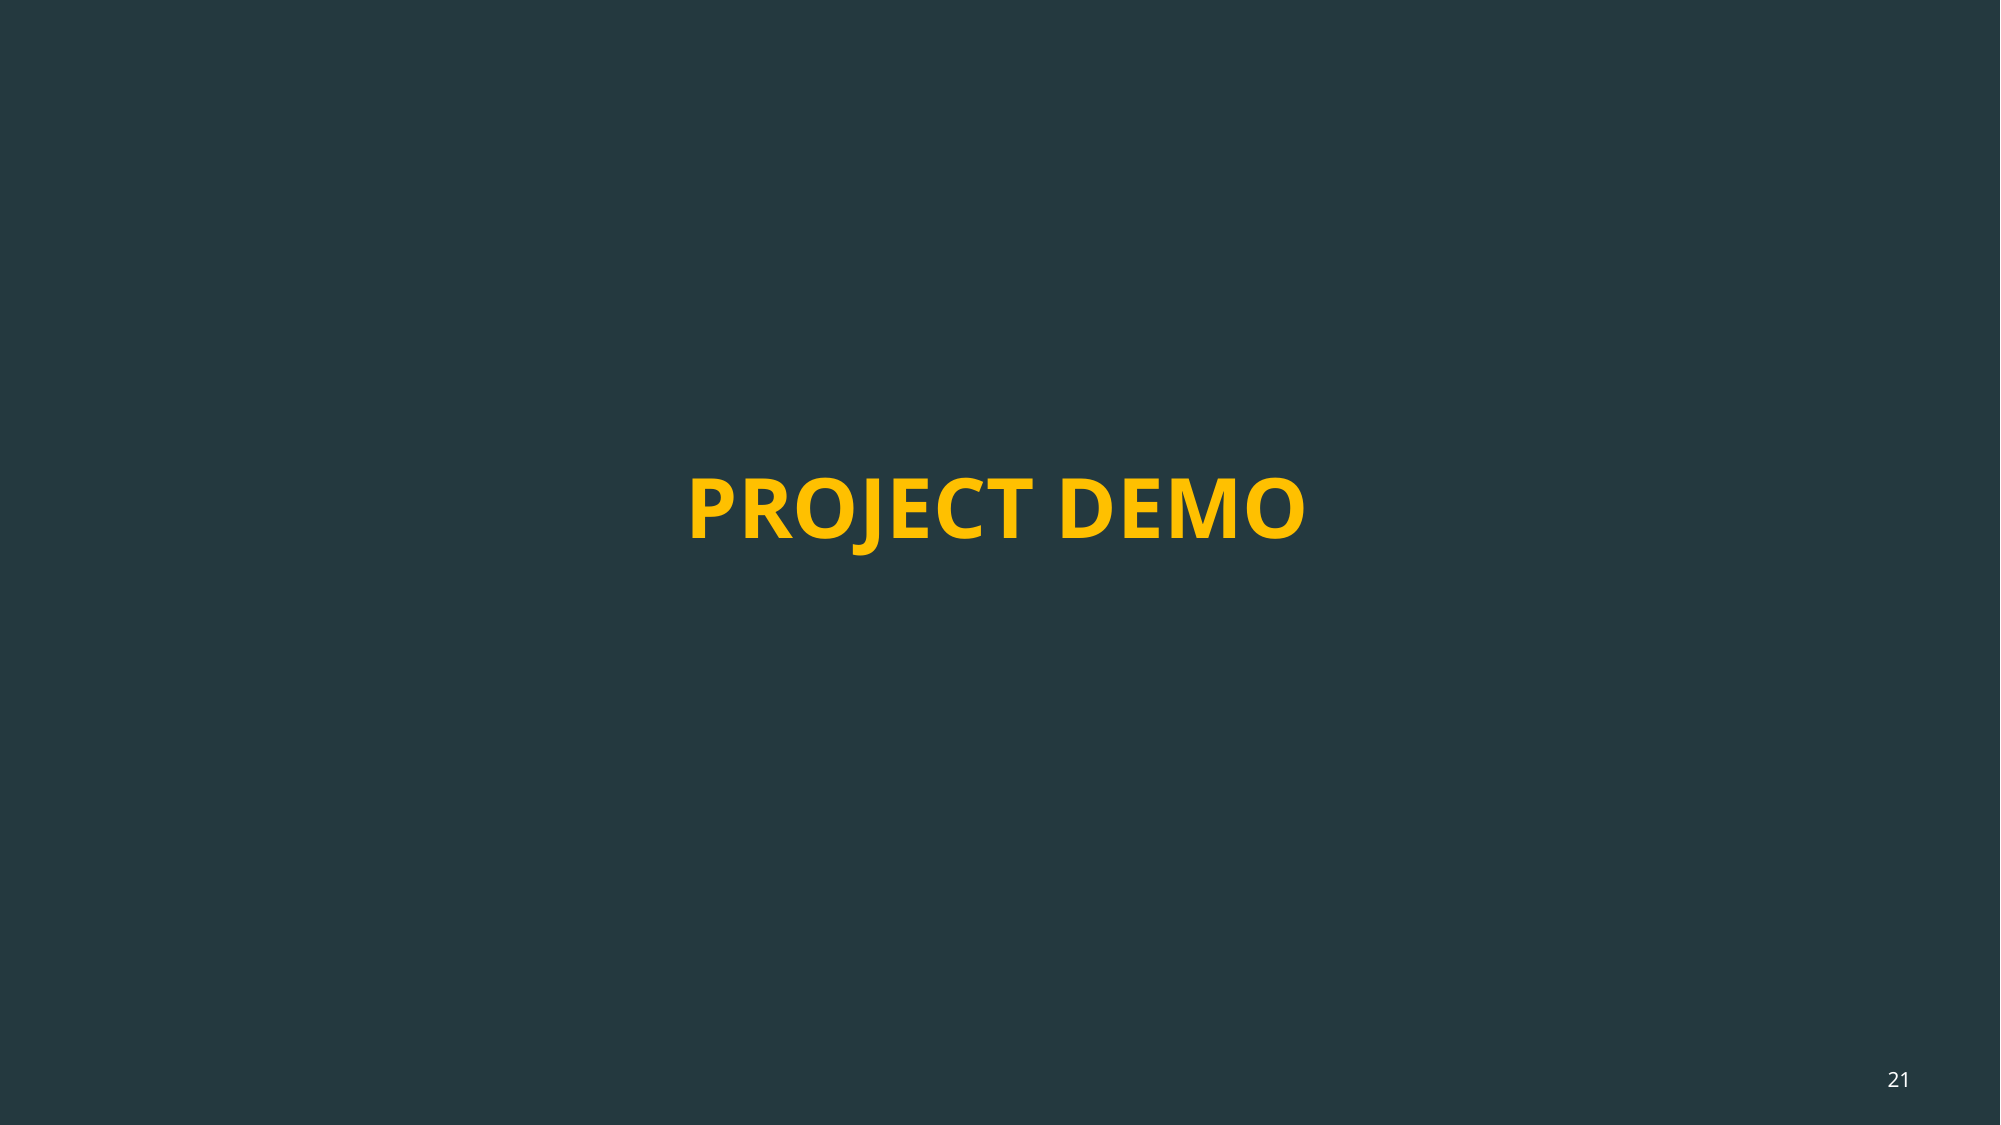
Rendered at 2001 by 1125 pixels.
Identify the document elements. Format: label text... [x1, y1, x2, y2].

title PROJECT DEMO [42, 454, 1953, 563]
slide_number 21 [1549, 1050, 1912, 1111]
